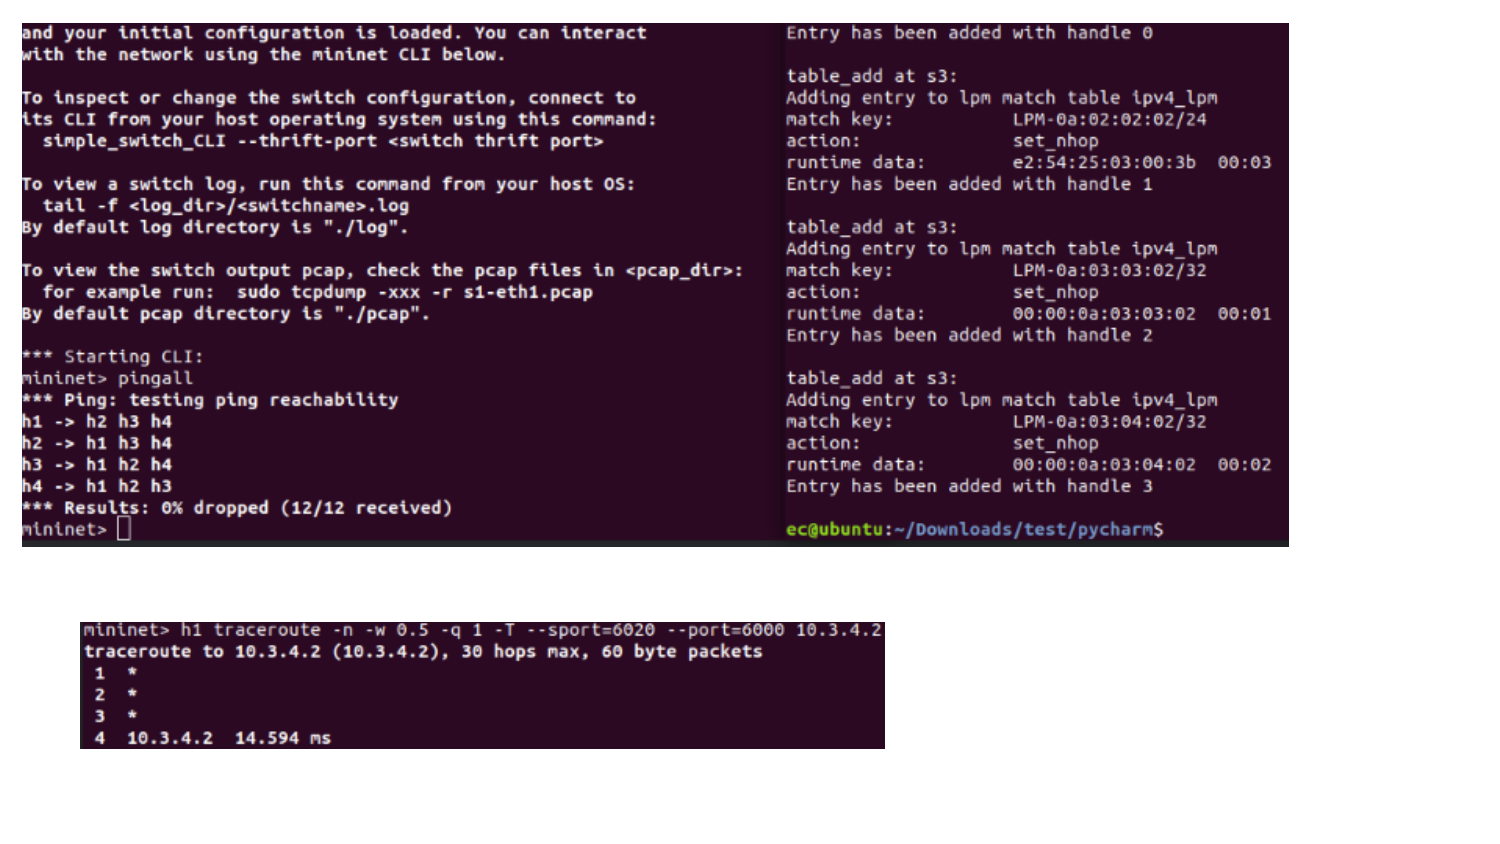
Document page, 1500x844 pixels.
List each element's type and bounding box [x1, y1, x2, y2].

picture [79, 622, 885, 750]
picture [22, 22, 1289, 547]
